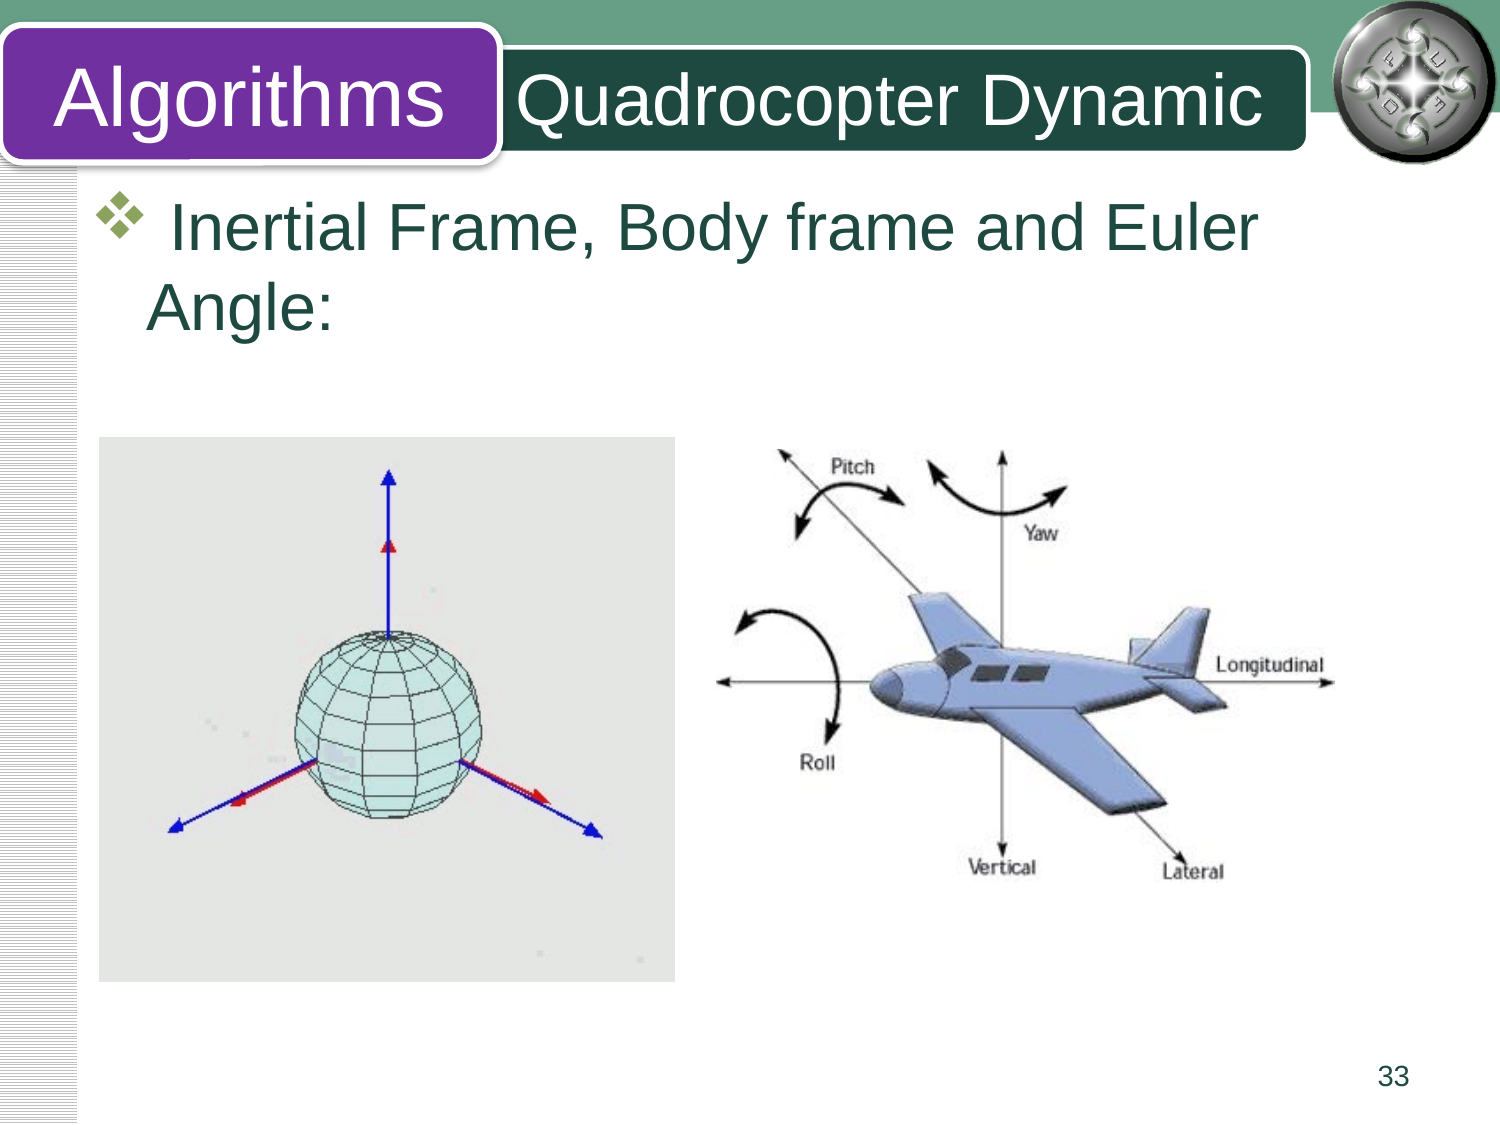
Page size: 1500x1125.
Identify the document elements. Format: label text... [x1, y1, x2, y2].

list Inertial Frame, Body frame and Euler Angle: [74, 176, 1426, 1001]
picture [715, 449, 1335, 884]
text_box Algorithms [0, 21, 504, 166]
slide_number 33 [1074, 1049, 1426, 1103]
picture [1312, 0, 1500, 201]
title Quadrocopter Dynamic [508, 49, 1307, 143]
picture [99, 437, 676, 982]
